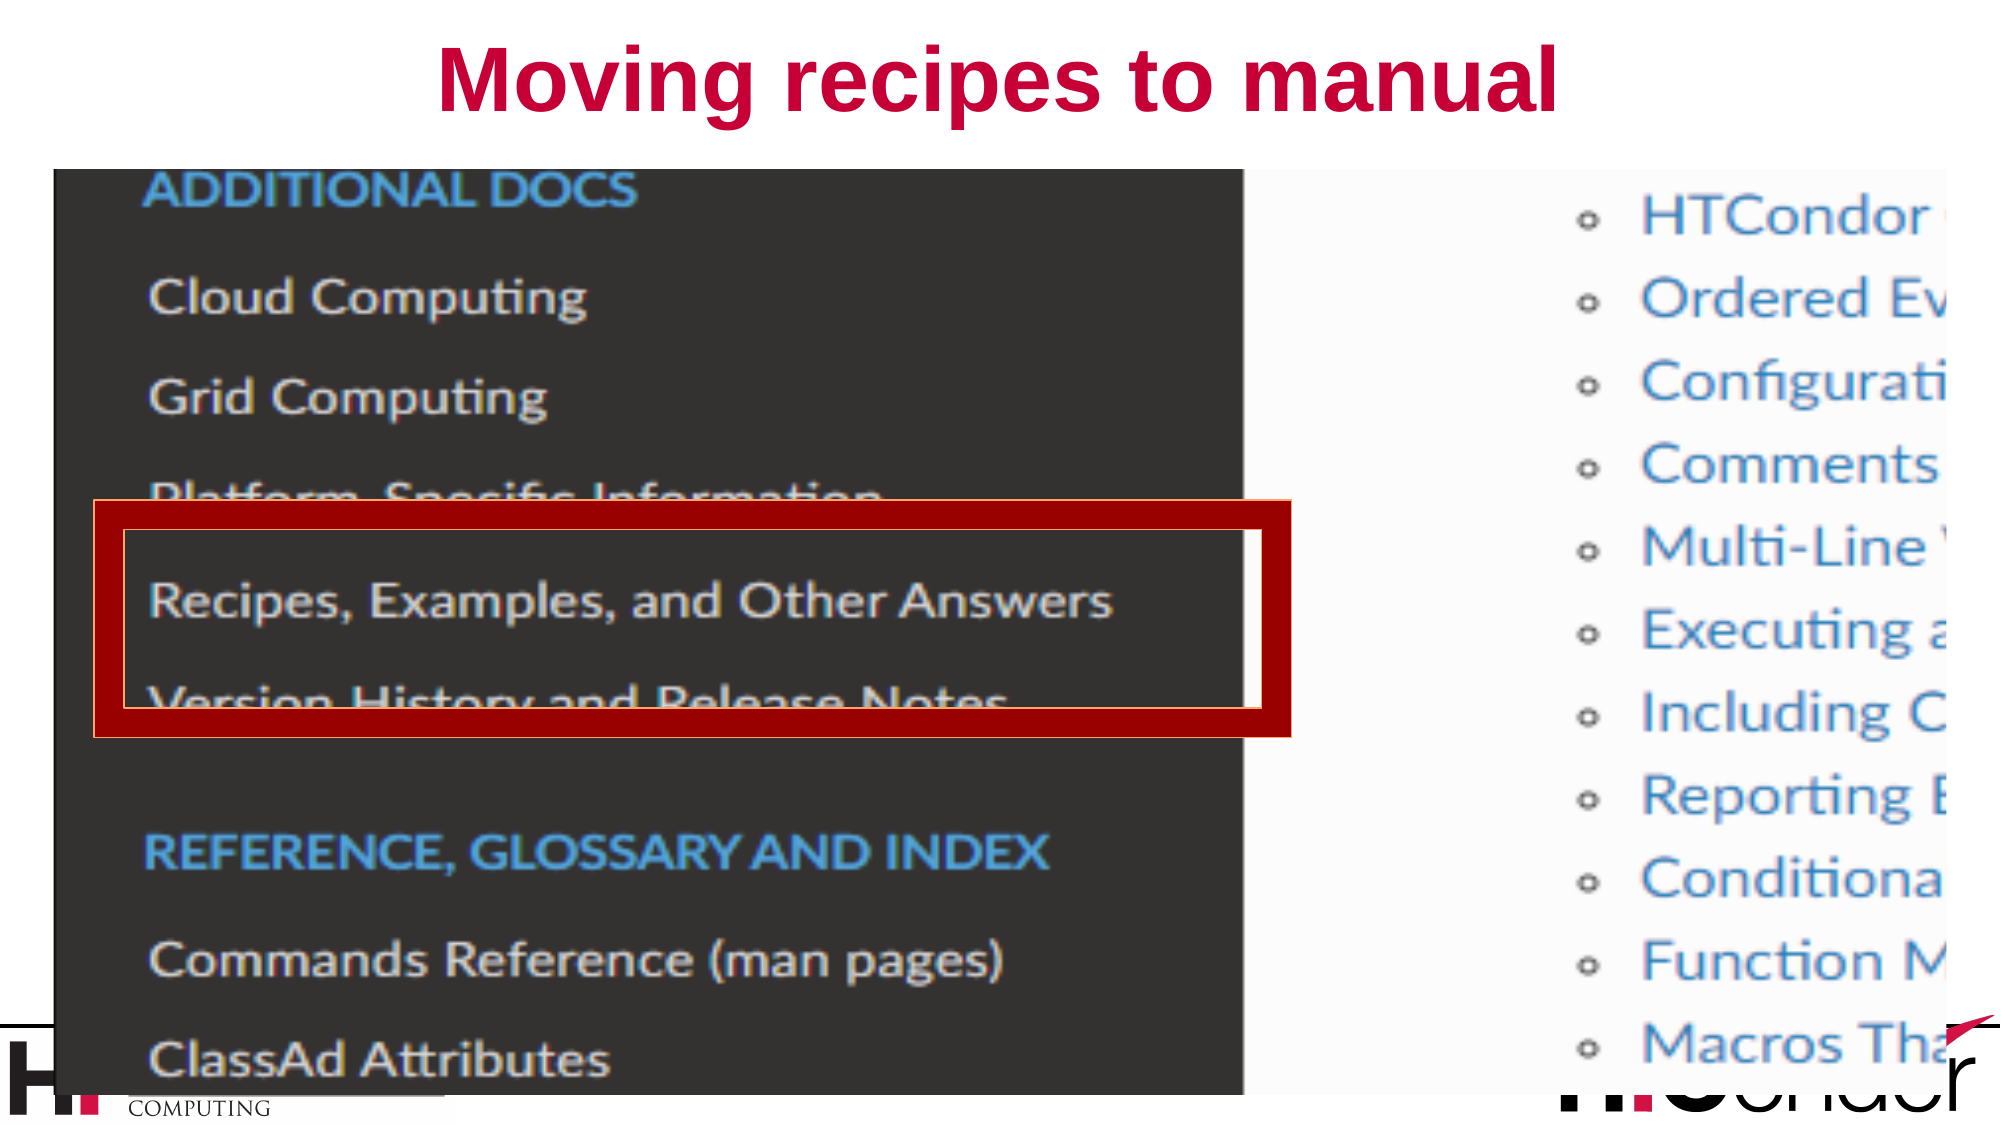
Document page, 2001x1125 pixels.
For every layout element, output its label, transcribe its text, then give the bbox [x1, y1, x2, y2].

picture [0, 169, 2000, 1125]
title Moving recipes to manual [0, 0, 2000, 150]
